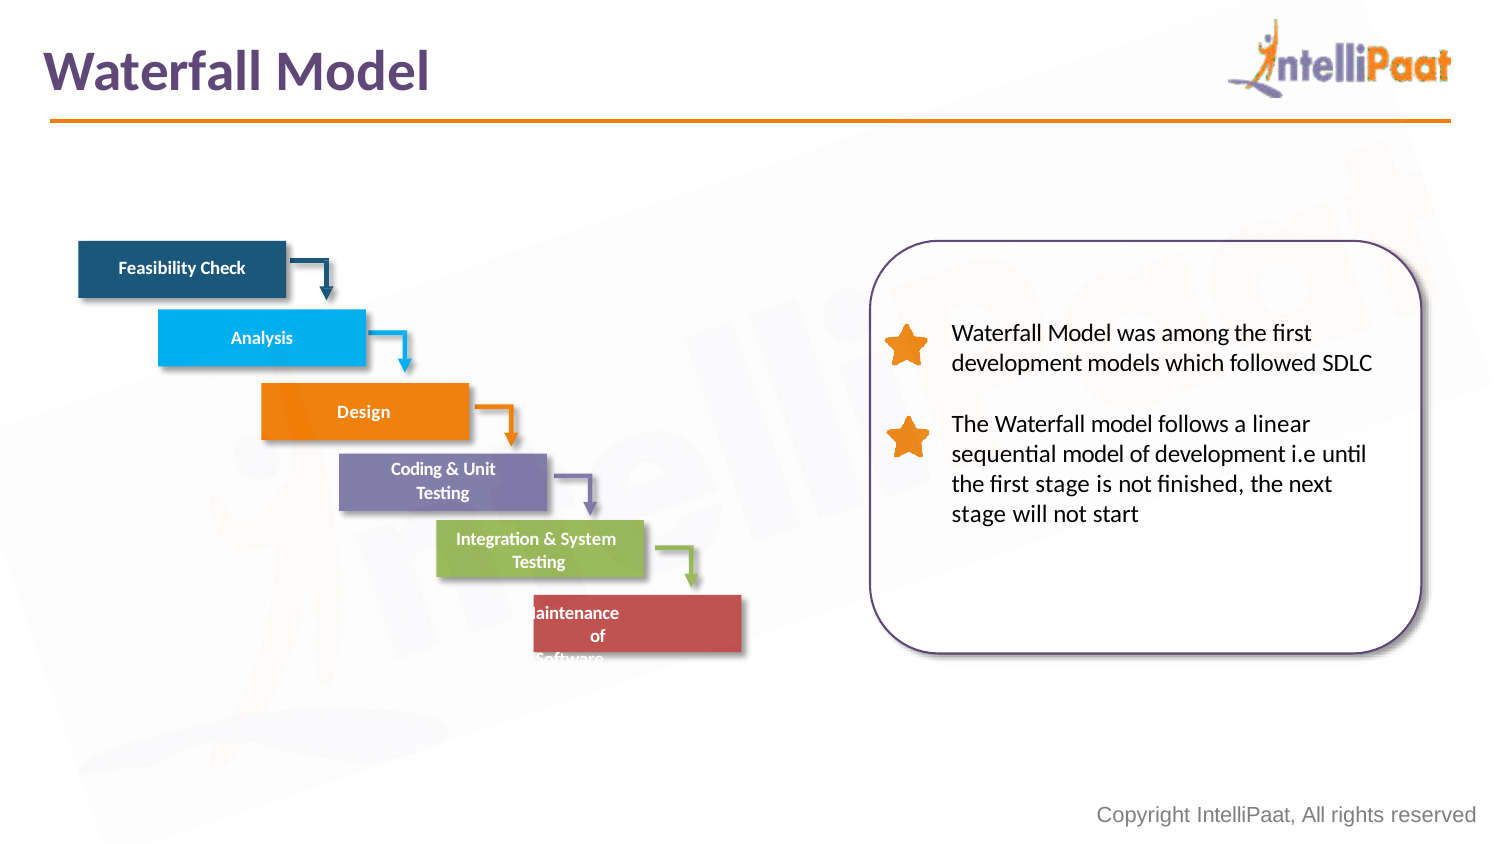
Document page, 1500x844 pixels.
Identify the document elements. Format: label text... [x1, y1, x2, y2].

footer Copyright IntelliPaat, All rights reserved [1094, 801, 1485, 844]
text_box [0, 0, 1494, 844]
